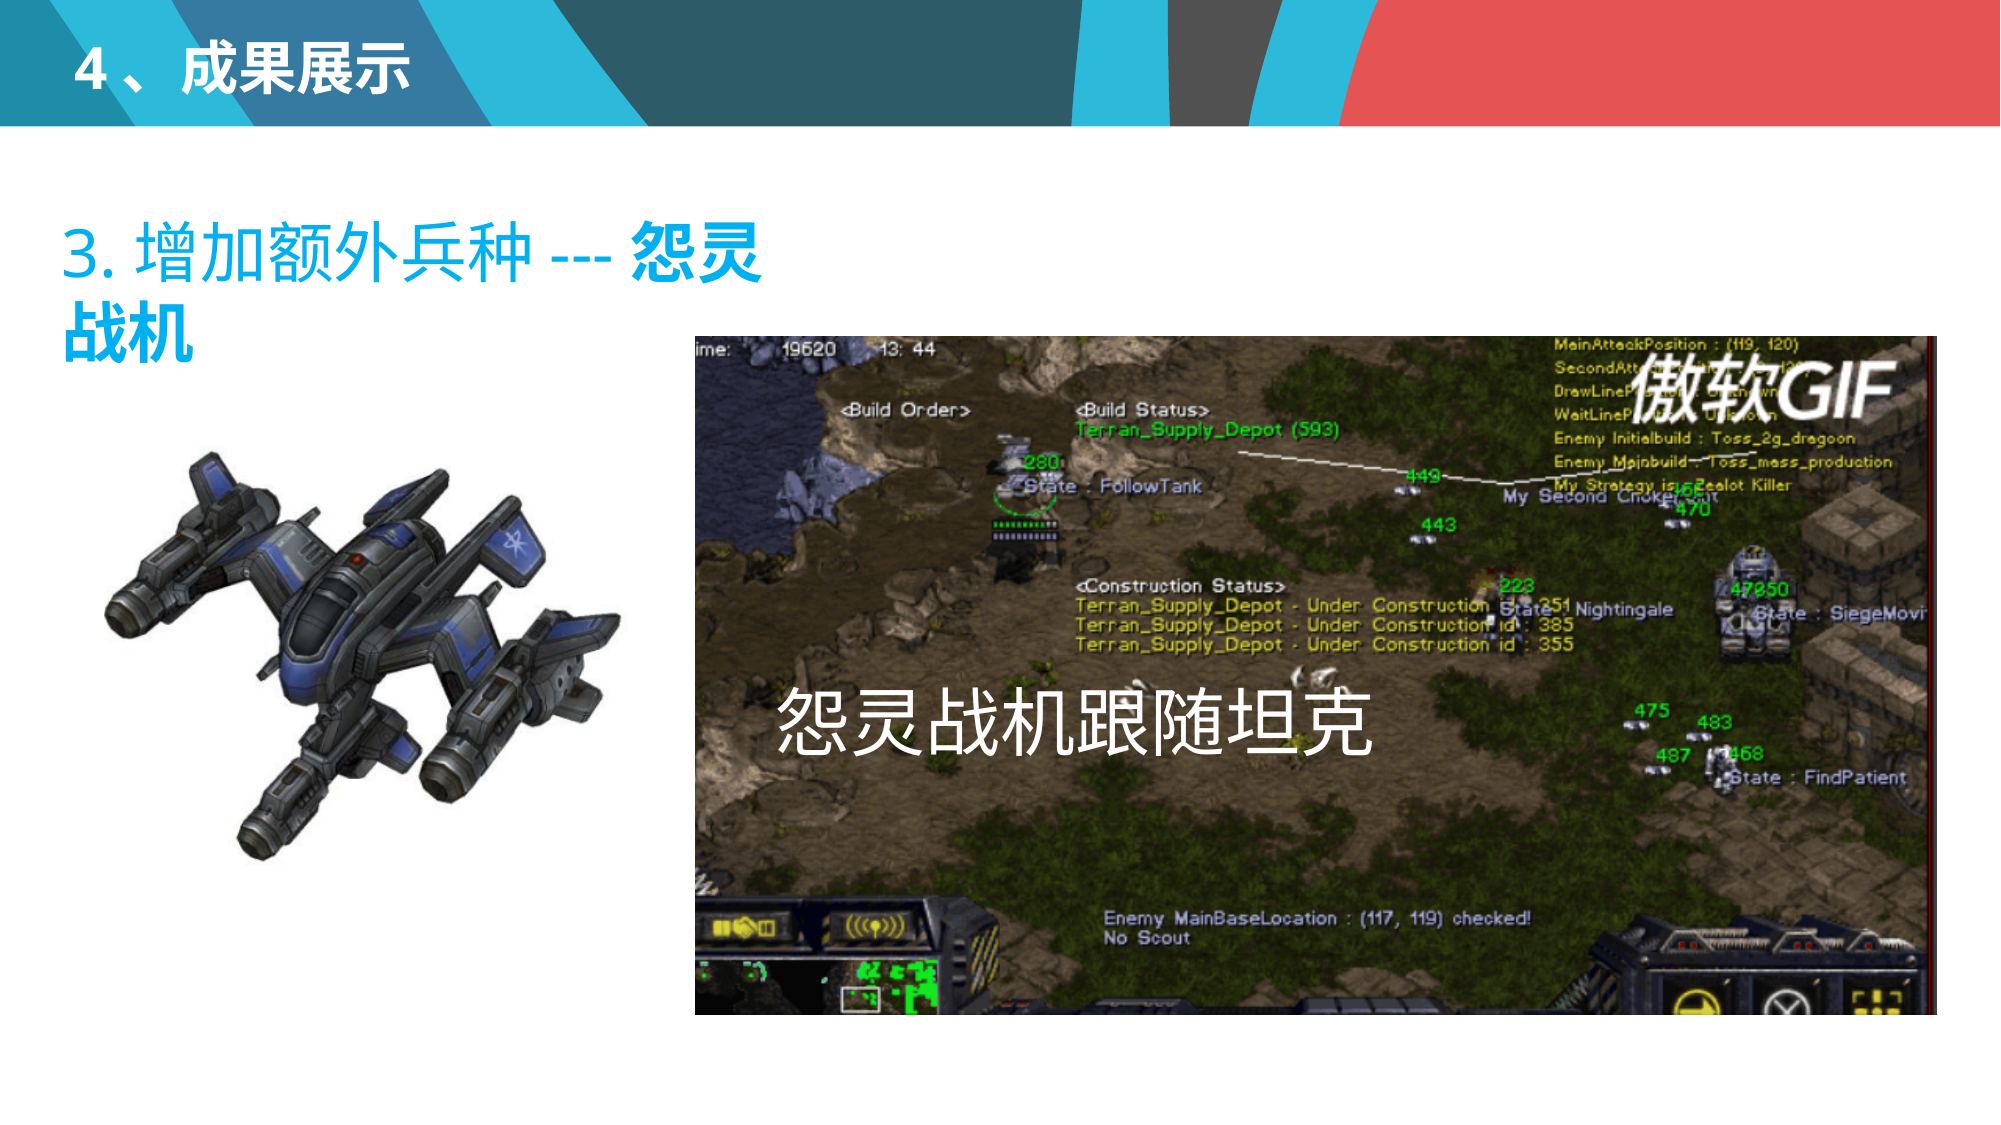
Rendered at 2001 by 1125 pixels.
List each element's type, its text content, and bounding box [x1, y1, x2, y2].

picture [695, 336, 1937, 1015]
list 4、成果展示 [59, 64, 1332, 162]
picture [104, 387, 640, 958]
text_box 3.增加额外兵种---怨灵战机 [46, 203, 839, 379]
